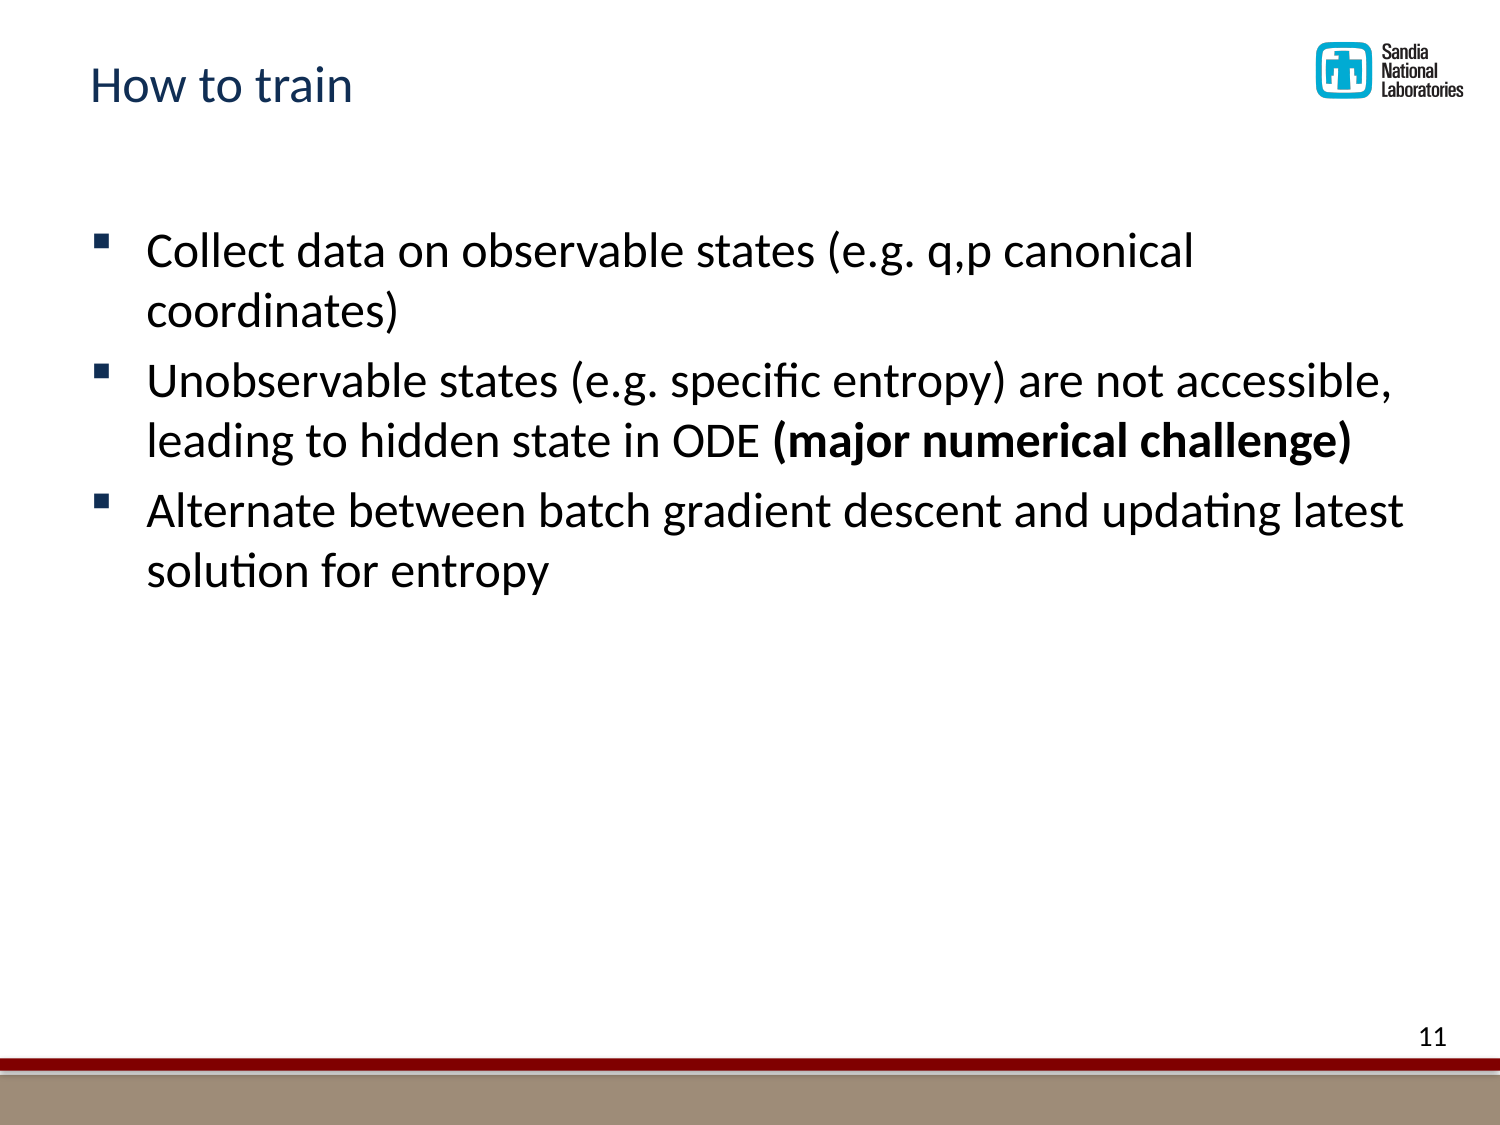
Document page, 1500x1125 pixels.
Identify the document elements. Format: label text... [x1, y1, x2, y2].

list Collect data on observable states (e.g. q,p canonical coordinates) Unobservable states (e.g. specific entropy) are not accessible, leading to hidden state in ODE (major numerical challenge) Alternate between batch gradient descent and updating latest solution for entropy [74, 209, 1426, 1006]
title How to train [74, 0, 1426, 163]
slide_number 11 [1362, 1009, 1463, 1072]
picture [1426, 37, 1467, 105]
